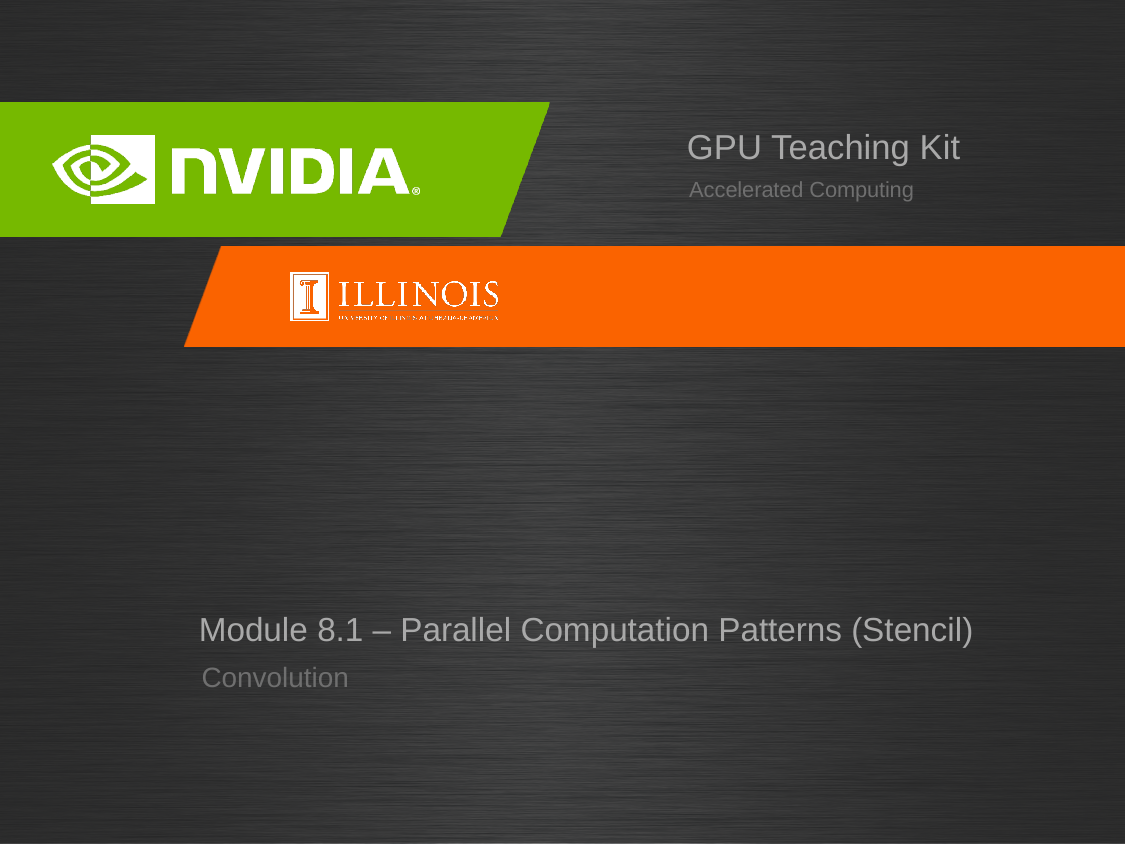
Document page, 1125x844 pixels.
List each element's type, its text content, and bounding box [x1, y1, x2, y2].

title Module 8.1 – Parallel Computation Patterns (Stencil) [183, 604, 1077, 657]
picture [0, 102, 550, 237]
picture [183, 246, 1125, 347]
subtitle Convolution [186, 655, 1078, 702]
